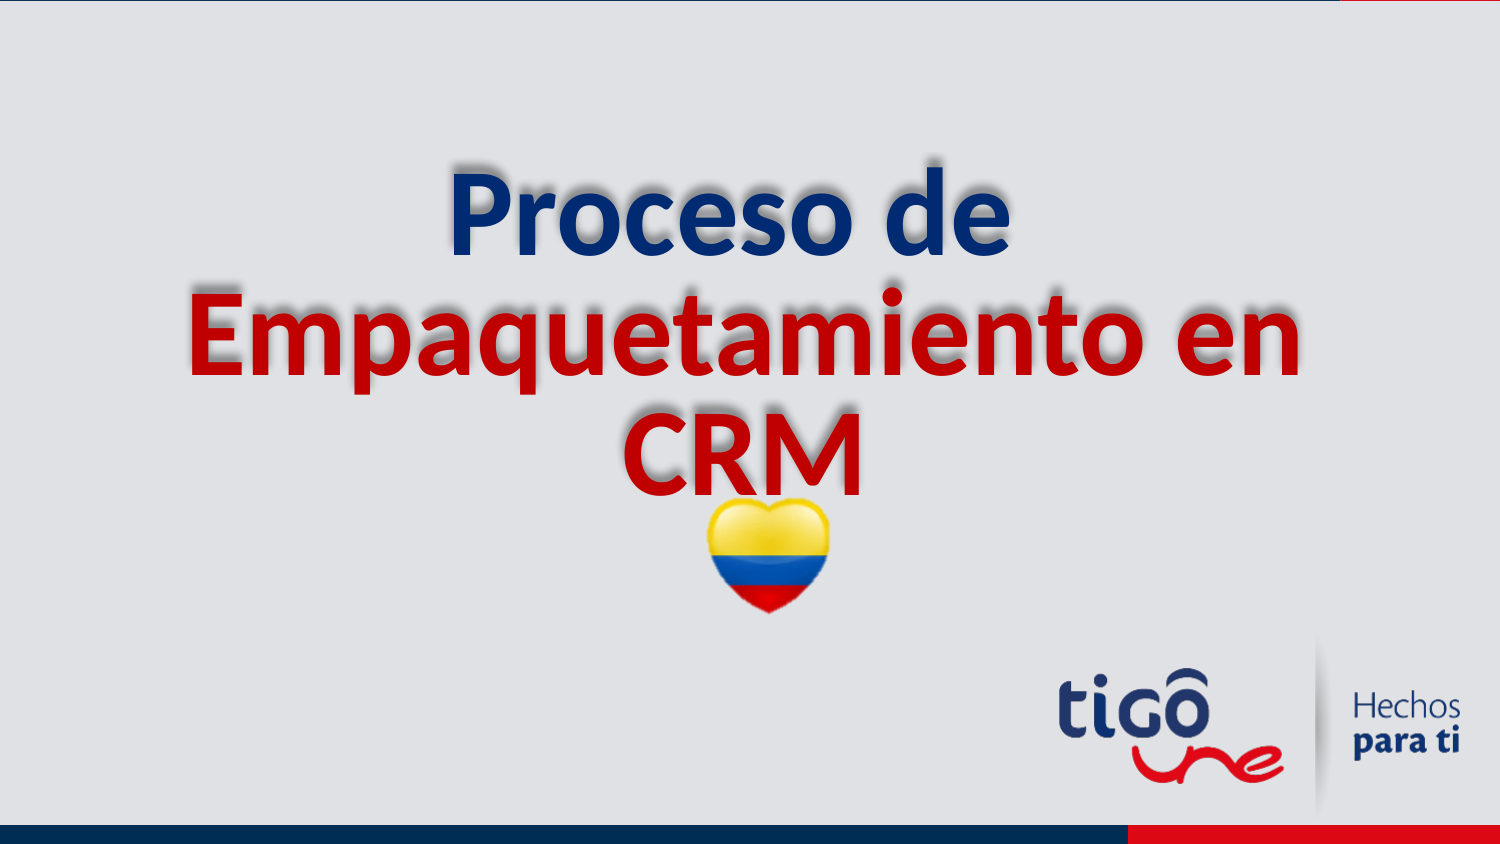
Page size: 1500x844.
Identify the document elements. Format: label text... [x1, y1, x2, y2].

picture [1027, 628, 1492, 824]
picture [690, 480, 847, 650]
text_box Proceso de Empaquetamiento en CRM [65, 427, 1425, 534]
